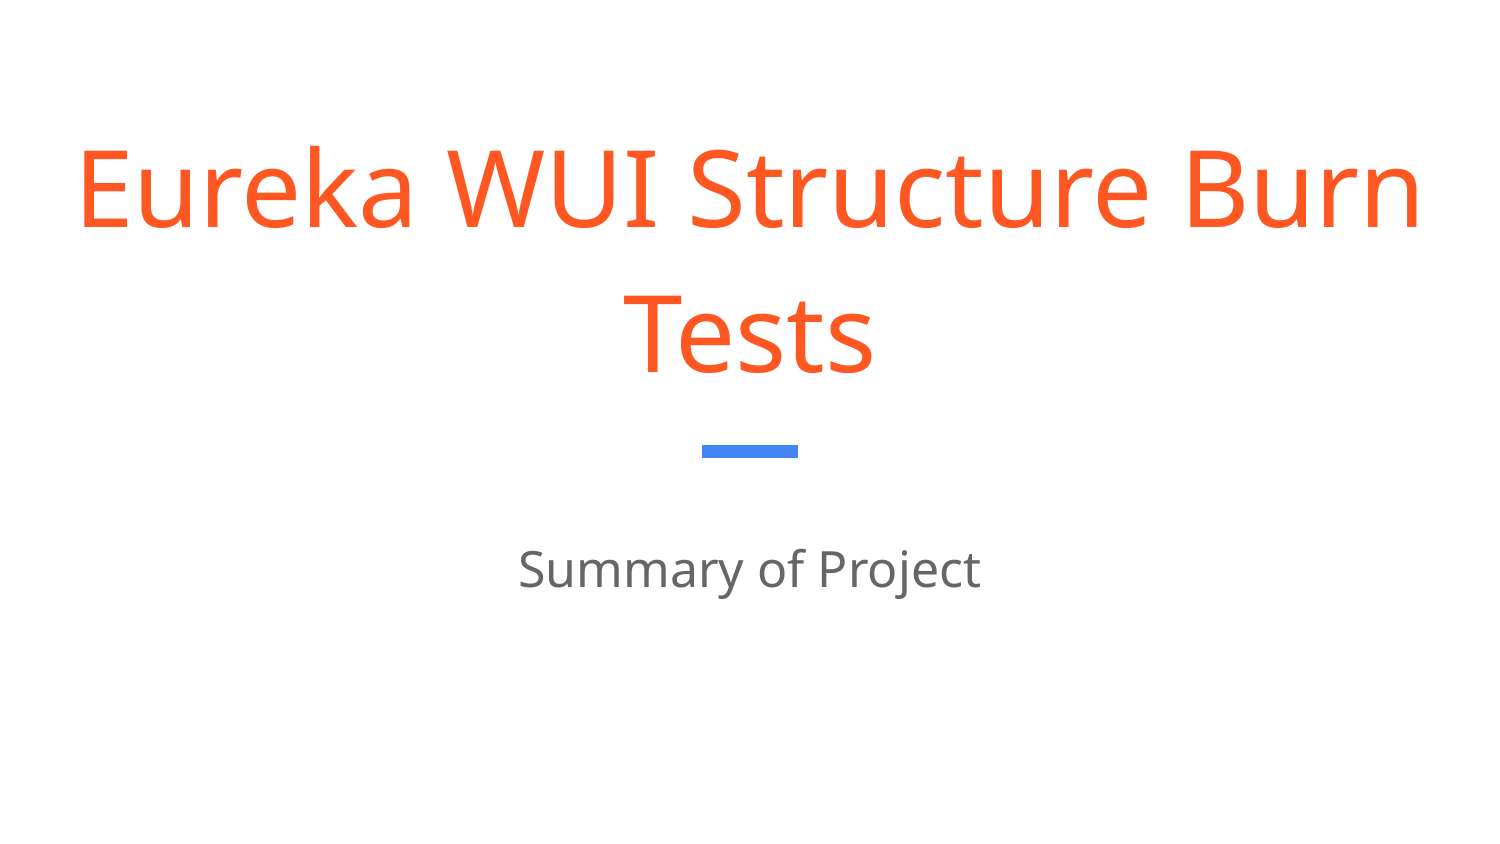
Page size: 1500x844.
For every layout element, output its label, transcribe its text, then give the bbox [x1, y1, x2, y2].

title Eureka WUI Structure Burn Tests [51, 97, 1449, 419]
subtitle Summary of Project [51, 519, 1449, 640]
